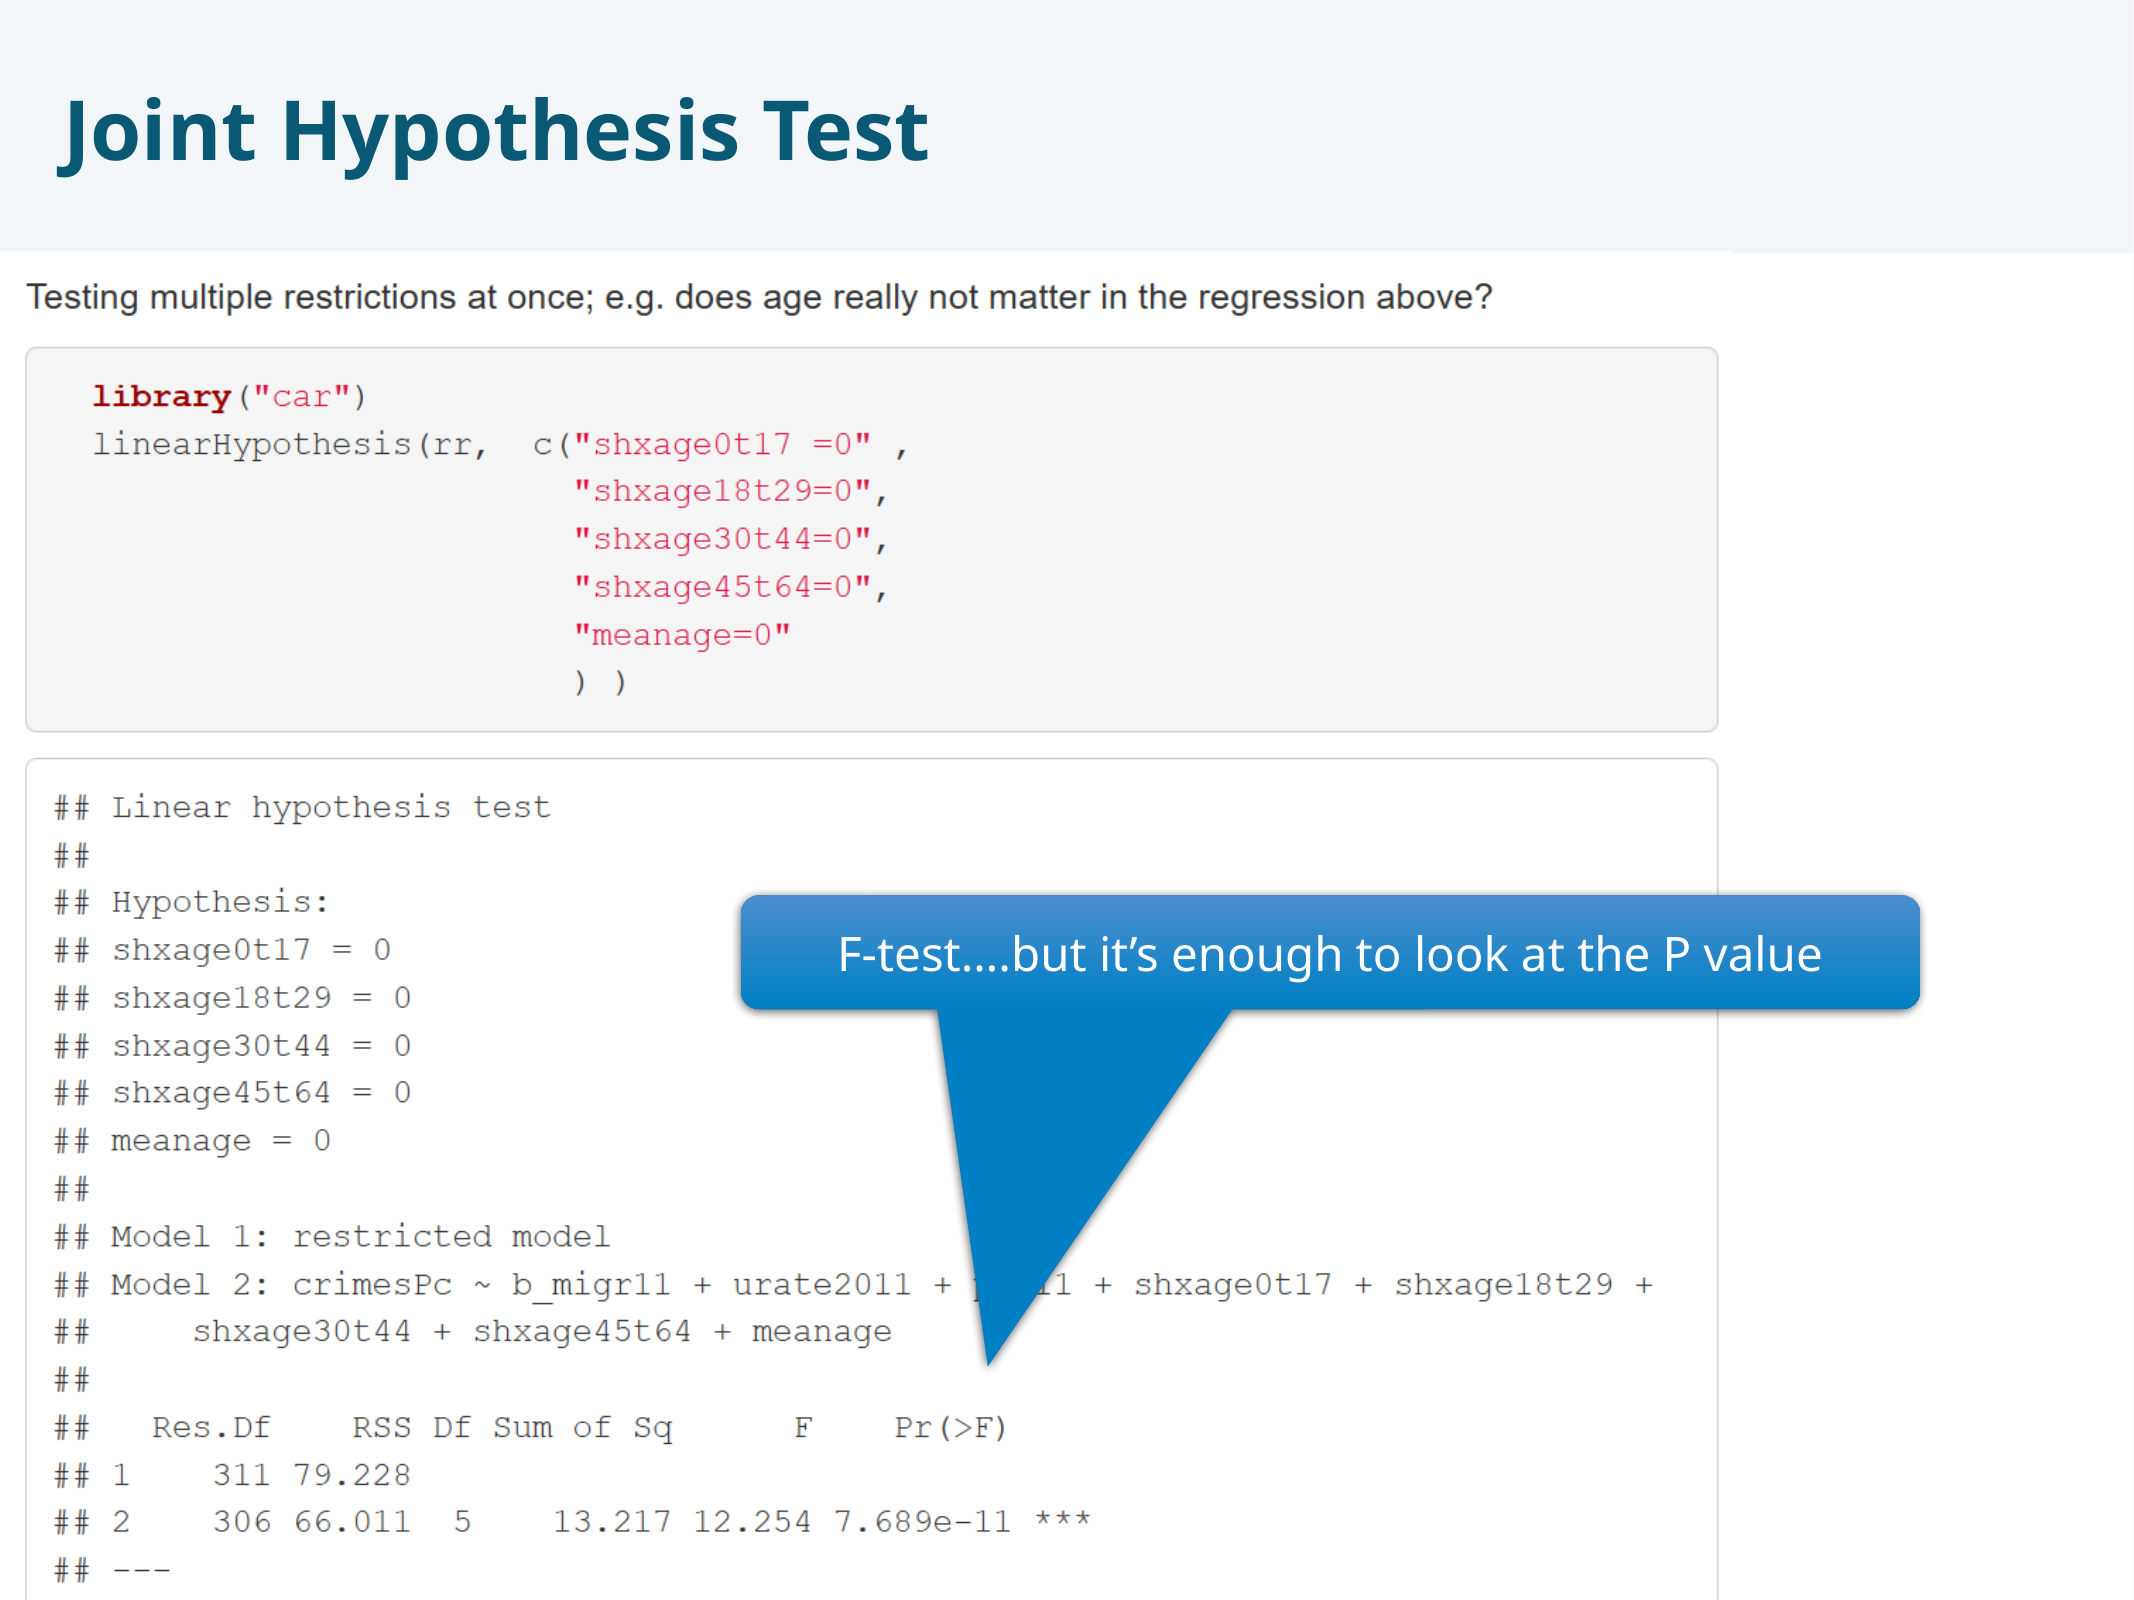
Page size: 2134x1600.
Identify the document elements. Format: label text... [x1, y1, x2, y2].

text_box F-test….but it’s enough to look at the P value [1730, 894, 1921, 1010]
text_box Joint Hypothesis Test [48, 70, 1784, 200]
picture [0, 251, 1730, 1600]
